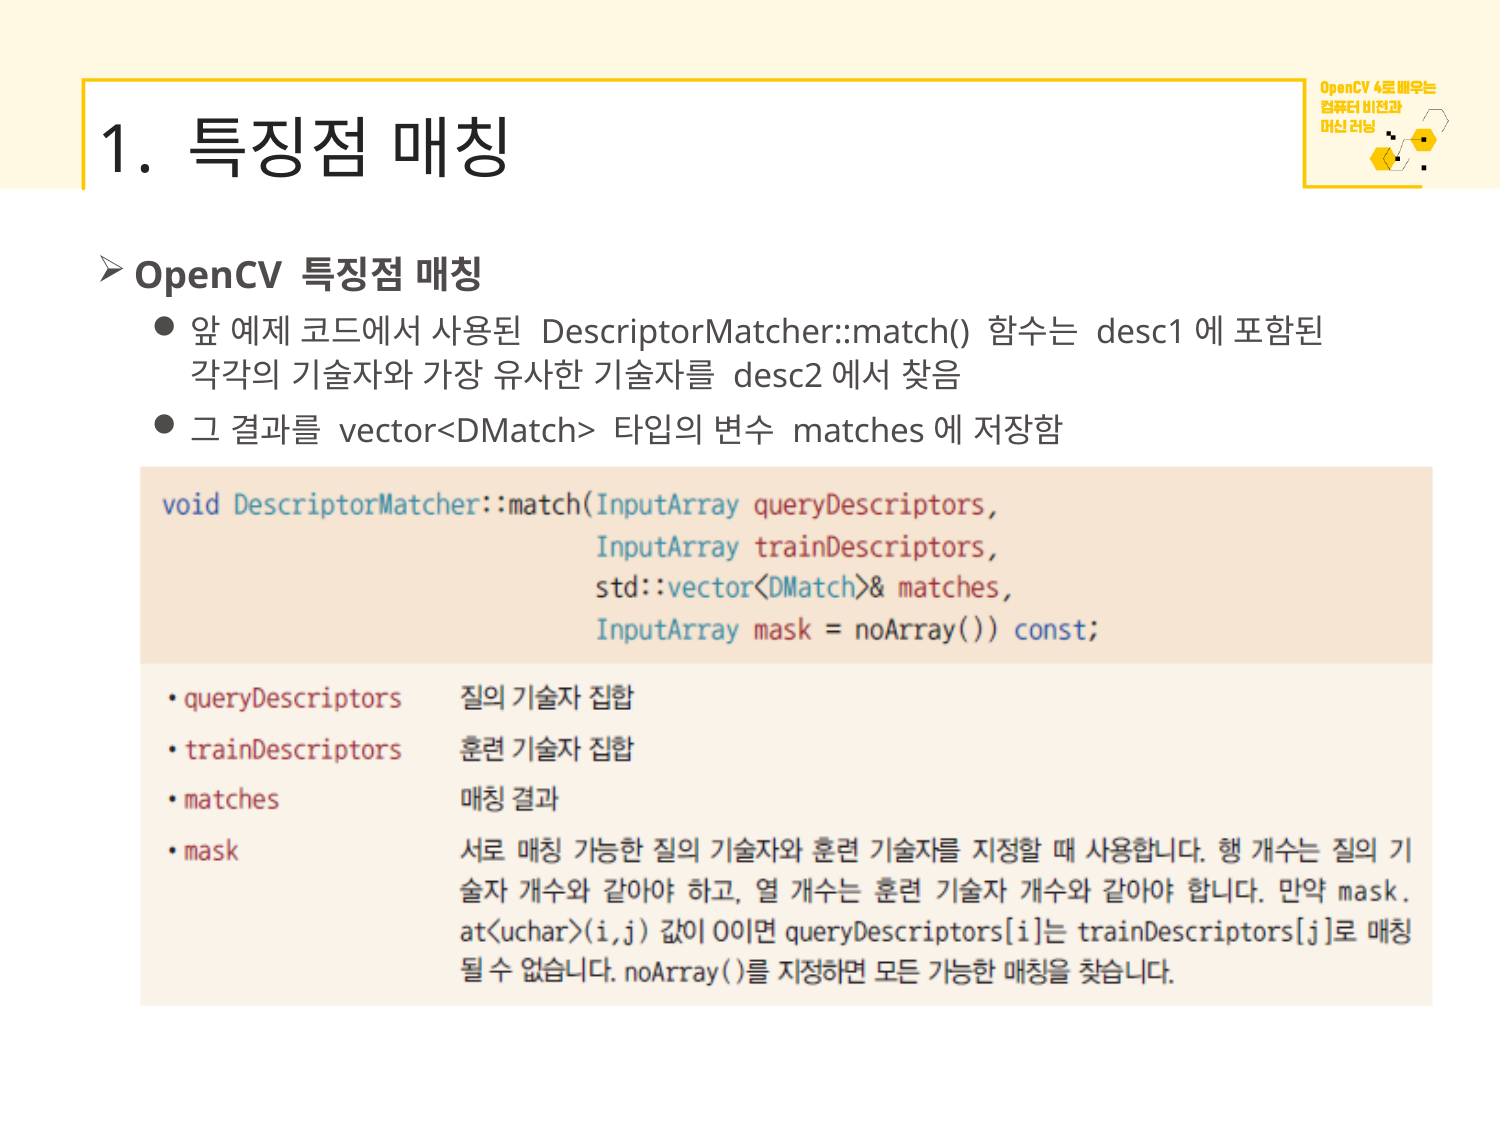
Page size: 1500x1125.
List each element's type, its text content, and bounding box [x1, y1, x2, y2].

picture [0, 0, 1500, 1125]
title 1. 특징점 매칭 [82, 61, 1413, 193]
list OpenCV 특징점 매칭 앞 예제 코드에서 사용된 DescriptorMatcher::match() 함수는 desc1에 포함된 각각의 기술자와 가장 유사한 기술자를 desc2에서 찾음 그 결과를 vector<DMatch> 타입의 변수 matches에 저장함 [81, 239, 1412, 1054]
